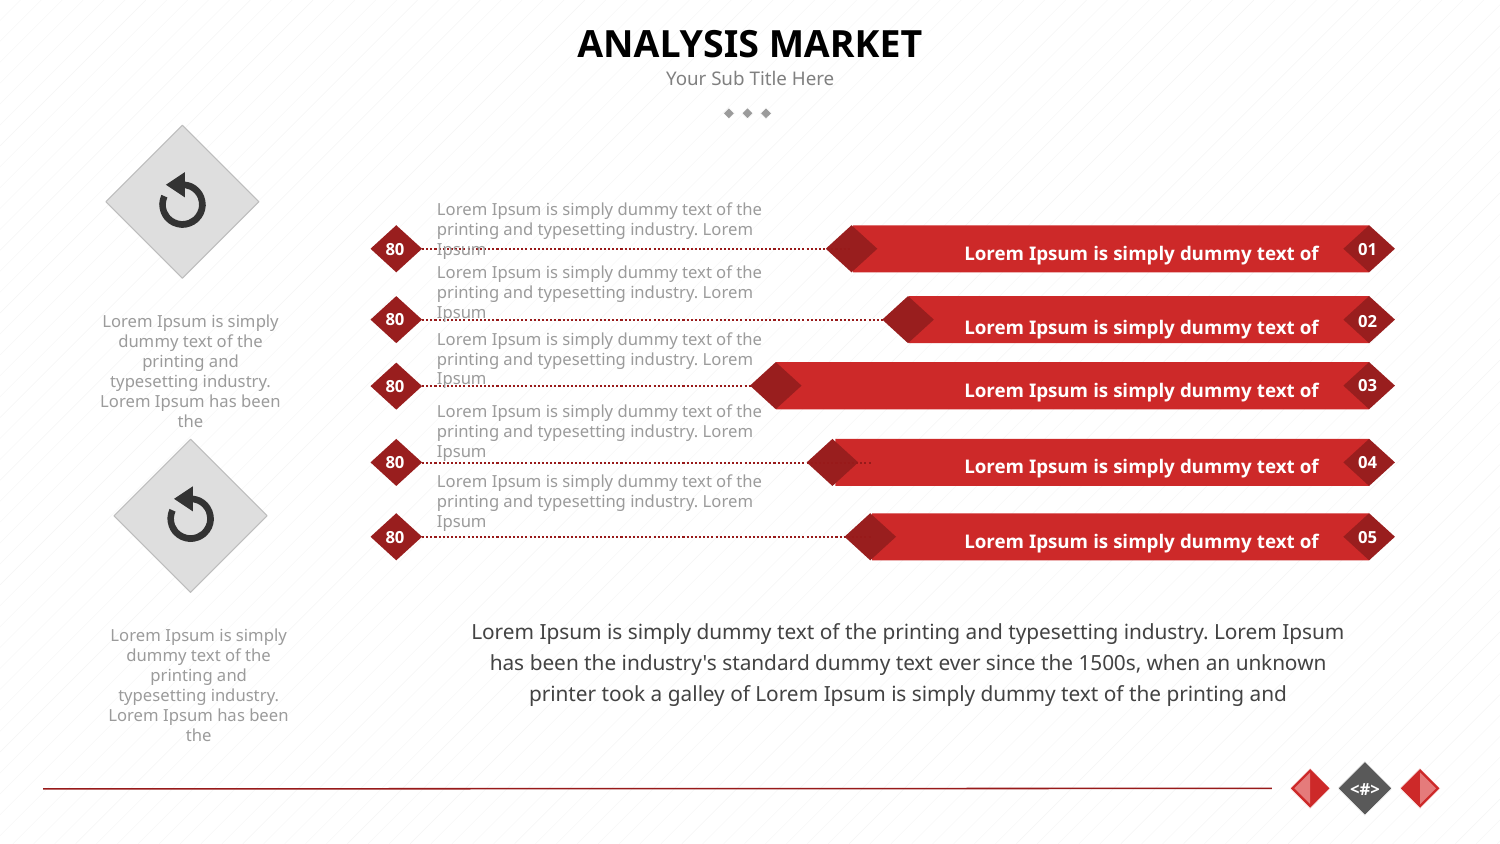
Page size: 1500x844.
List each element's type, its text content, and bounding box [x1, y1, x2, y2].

text_box Lorem Ipsum is simply dummy text of the printing and typesetting industry. Lorem Ipsum [422, 191, 808, 223]
text_box Lorem Ipsum is simply dummy text of the printing and typesetting industry. Lorem Ipsum has been the [91, 617, 306, 752]
title ANALYSIS MARKET [112, 0, 1388, 85]
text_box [370, 438, 1396, 487]
text_box Lorem Ipsum is simply dummy text of the printing and typesetting industry. Lorem Ipsum has been the [83, 303, 298, 438]
text_box Lorem Ipsum is simply dummy text of the printing and typesetting industry. Lorem Ipsum [422, 351, 808, 360]
text_box Lorem Ipsum is simply dummy text of the printing and typesetting industry. Lorem Ipsum [422, 496, 808, 511]
slide_number 37 [1333, 769, 1397, 808]
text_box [370, 295, 1396, 344]
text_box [105, 124, 260, 279]
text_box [113, 439, 268, 593]
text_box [370, 224, 1396, 273]
text_box Lorem Ipsum is simply dummy text of the printing and typesetting industry. Lorem Ipsum has been the industry's standard dummy text ever since the 1500s, when an unknown printer took a galley of Lorem Ipsum is simply dummy text of the printing and [454, 604, 1362, 714]
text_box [370, 512, 1396, 561]
text_box Lorem Ipsum is simply dummy text of the printing and typesetting industry. Lorem Ipsum [422, 282, 808, 294]
text_box Lorem Ipsum is simply dummy text of the printing and typesetting industry. Lorem Ipsum [422, 418, 808, 437]
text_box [370, 361, 1396, 410]
